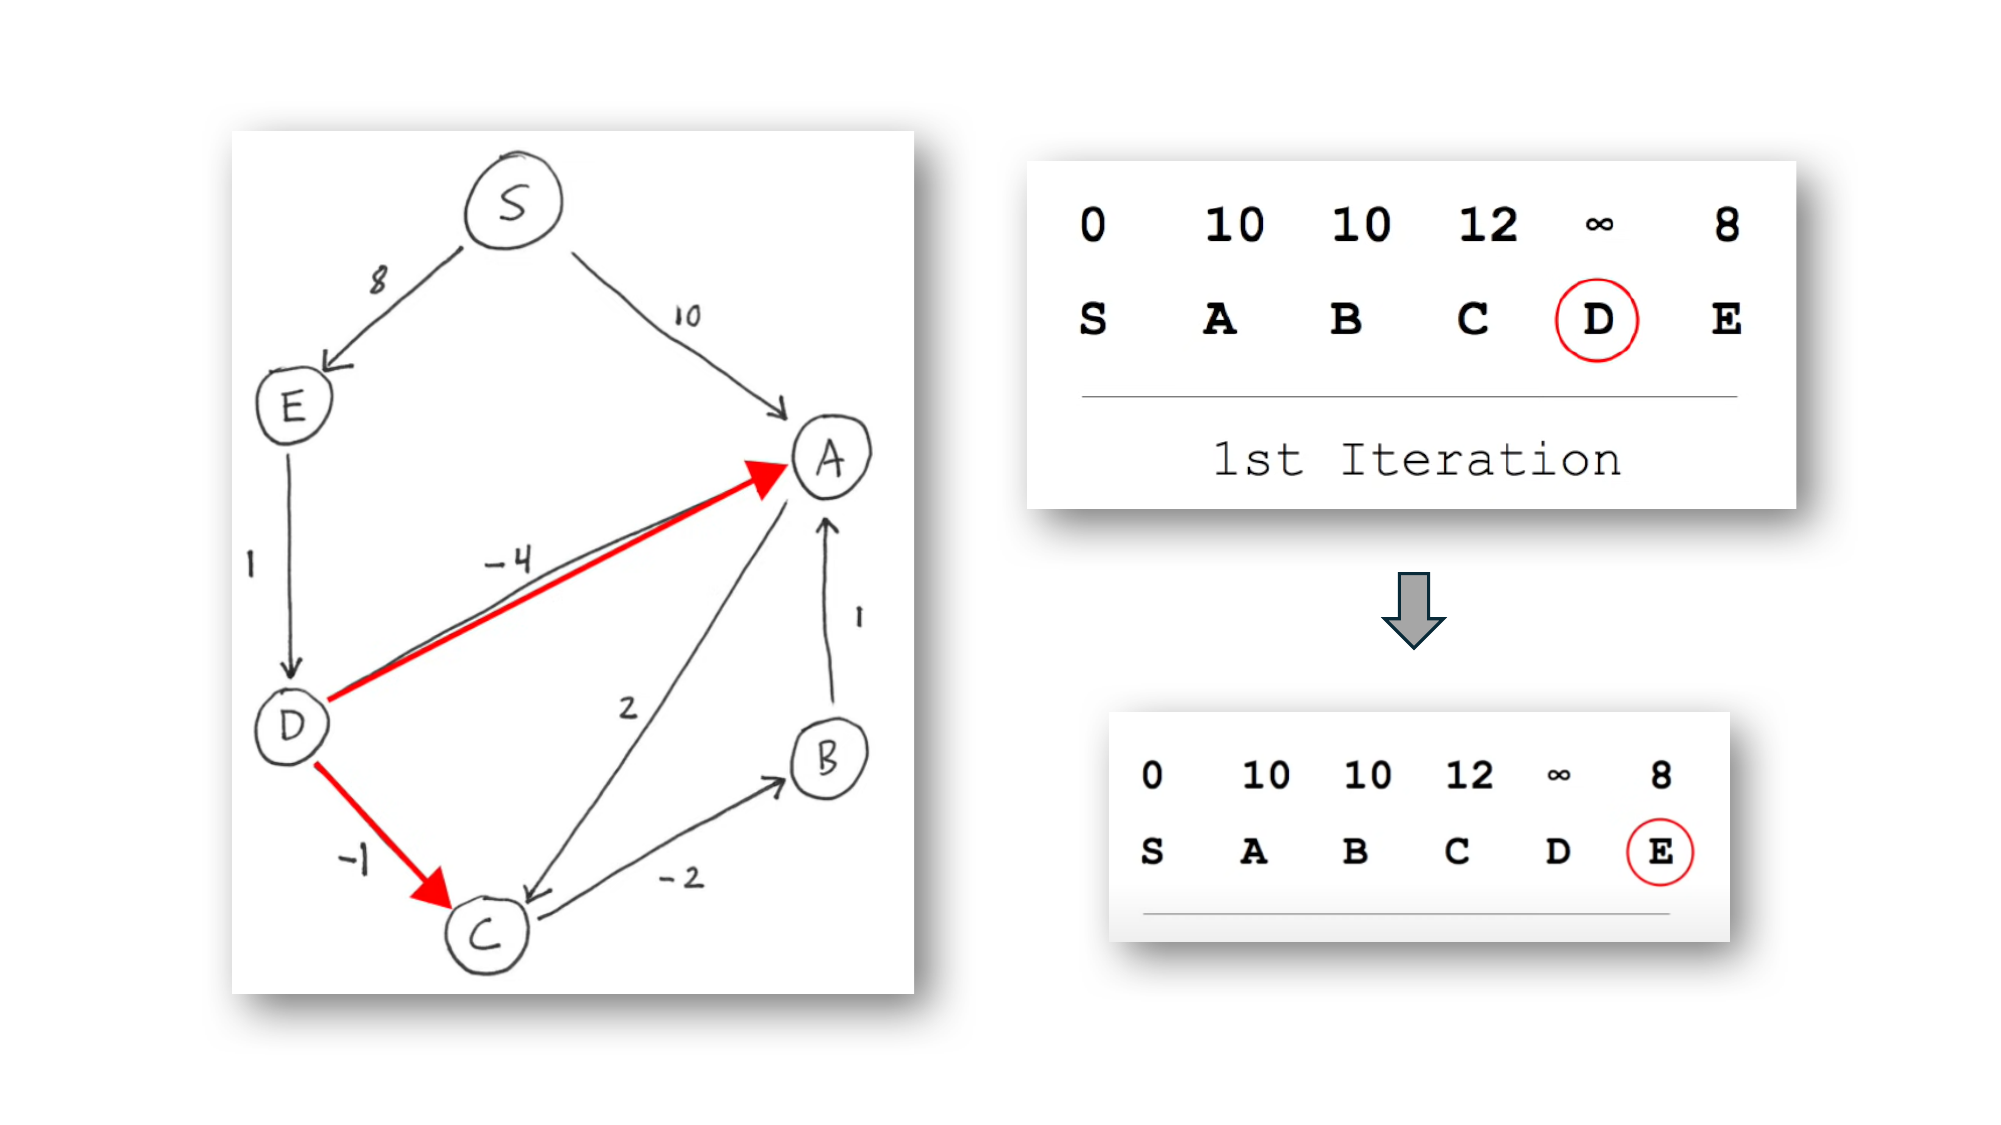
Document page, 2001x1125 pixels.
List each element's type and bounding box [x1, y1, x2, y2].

text_box [1380, 572, 1448, 651]
picture [1026, 161, 1797, 510]
picture [231, 130, 915, 995]
picture [1108, 712, 1730, 943]
